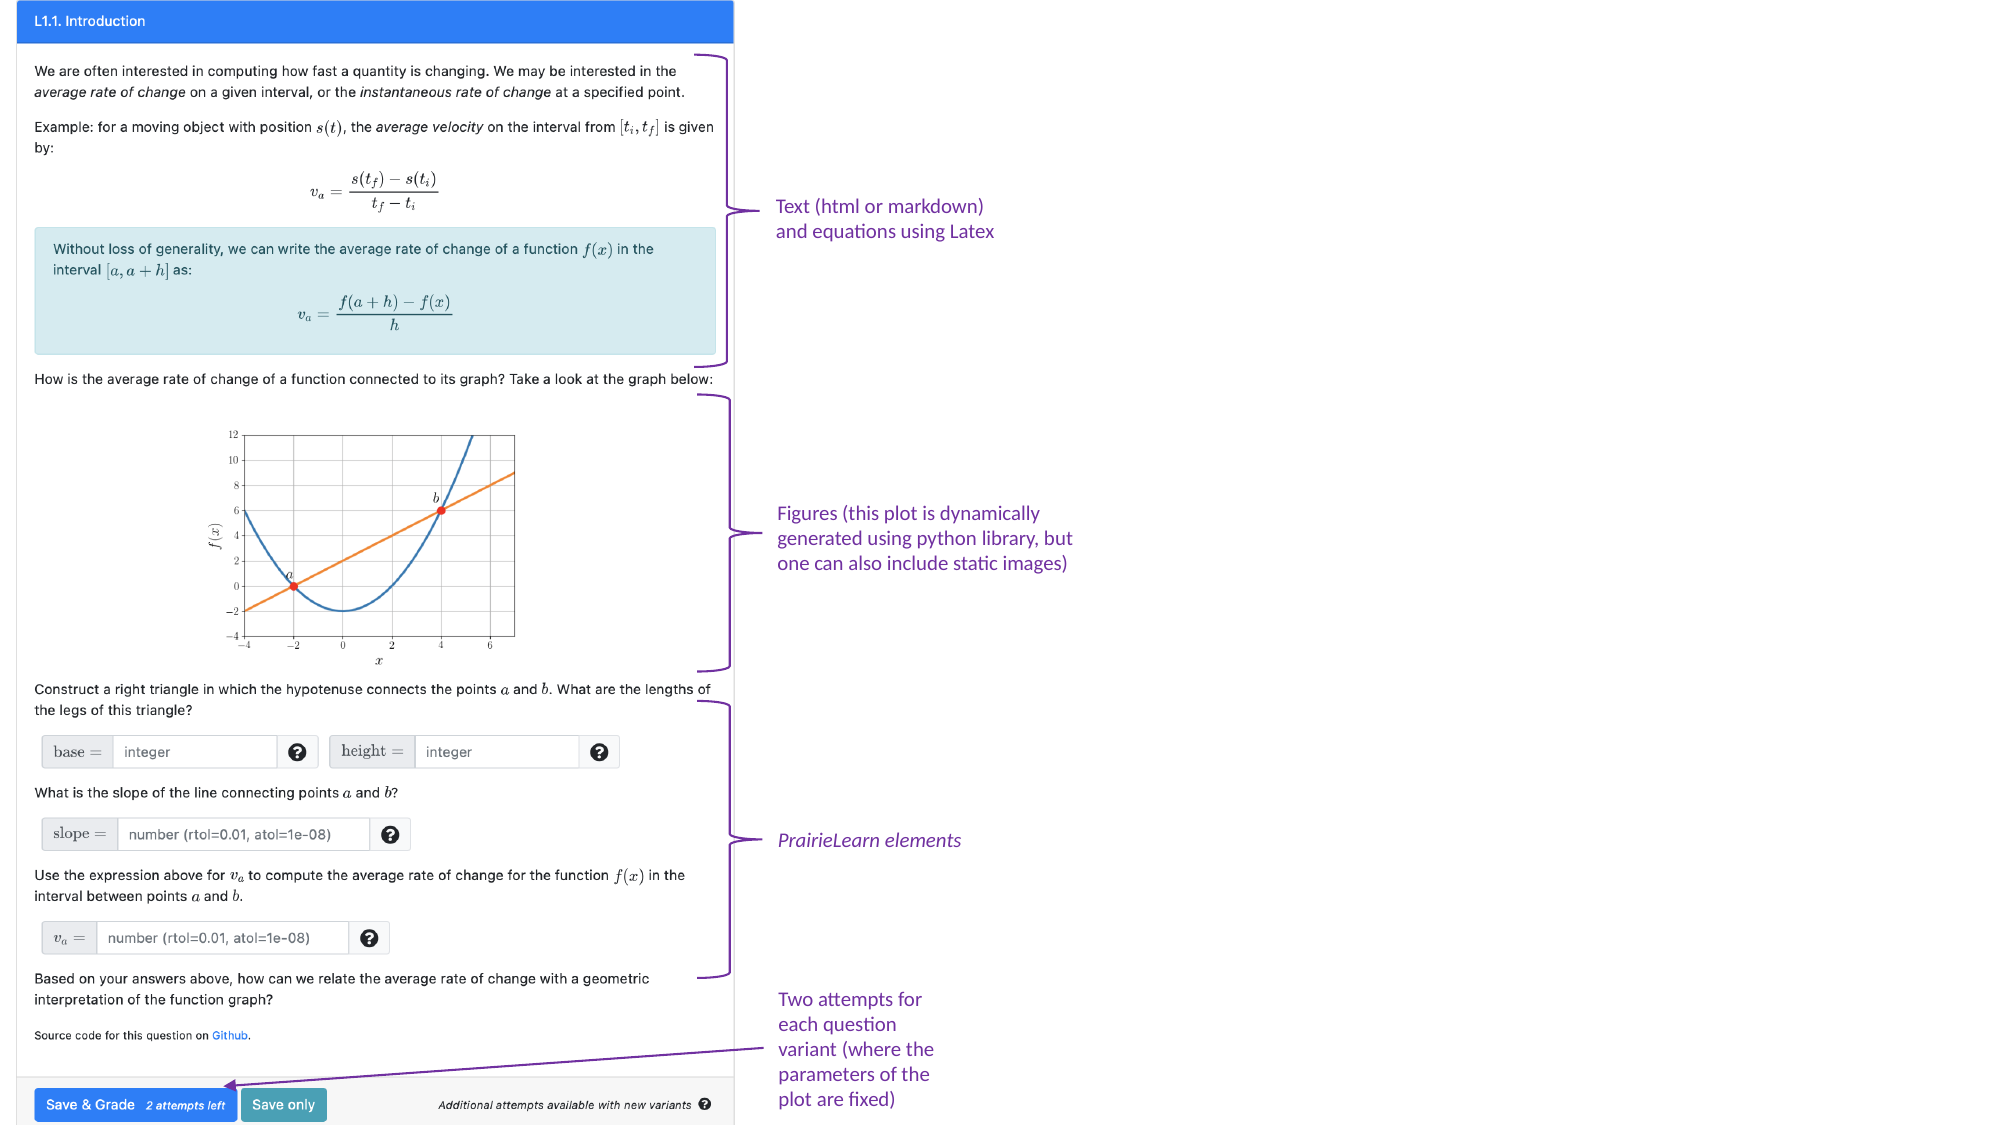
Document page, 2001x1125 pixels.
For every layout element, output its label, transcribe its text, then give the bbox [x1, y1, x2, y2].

text_box PrairieLearn elements [742, 819, 1061, 860]
text_box Figures (this plot is dynamically generated using python library, but one can also include static images) [762, 491, 1112, 582]
text_box [742, 209, 760, 213]
text_box Text (html or markdown) and equations using Latex [761, 185, 1029, 251]
text_box Two attempts for each question variant (where the parameters of the plot are fixed) [763, 978, 955, 1118]
text_box [742, 531, 762, 535]
picture [10, 0, 742, 1125]
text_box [223, 1048, 764, 1087]
